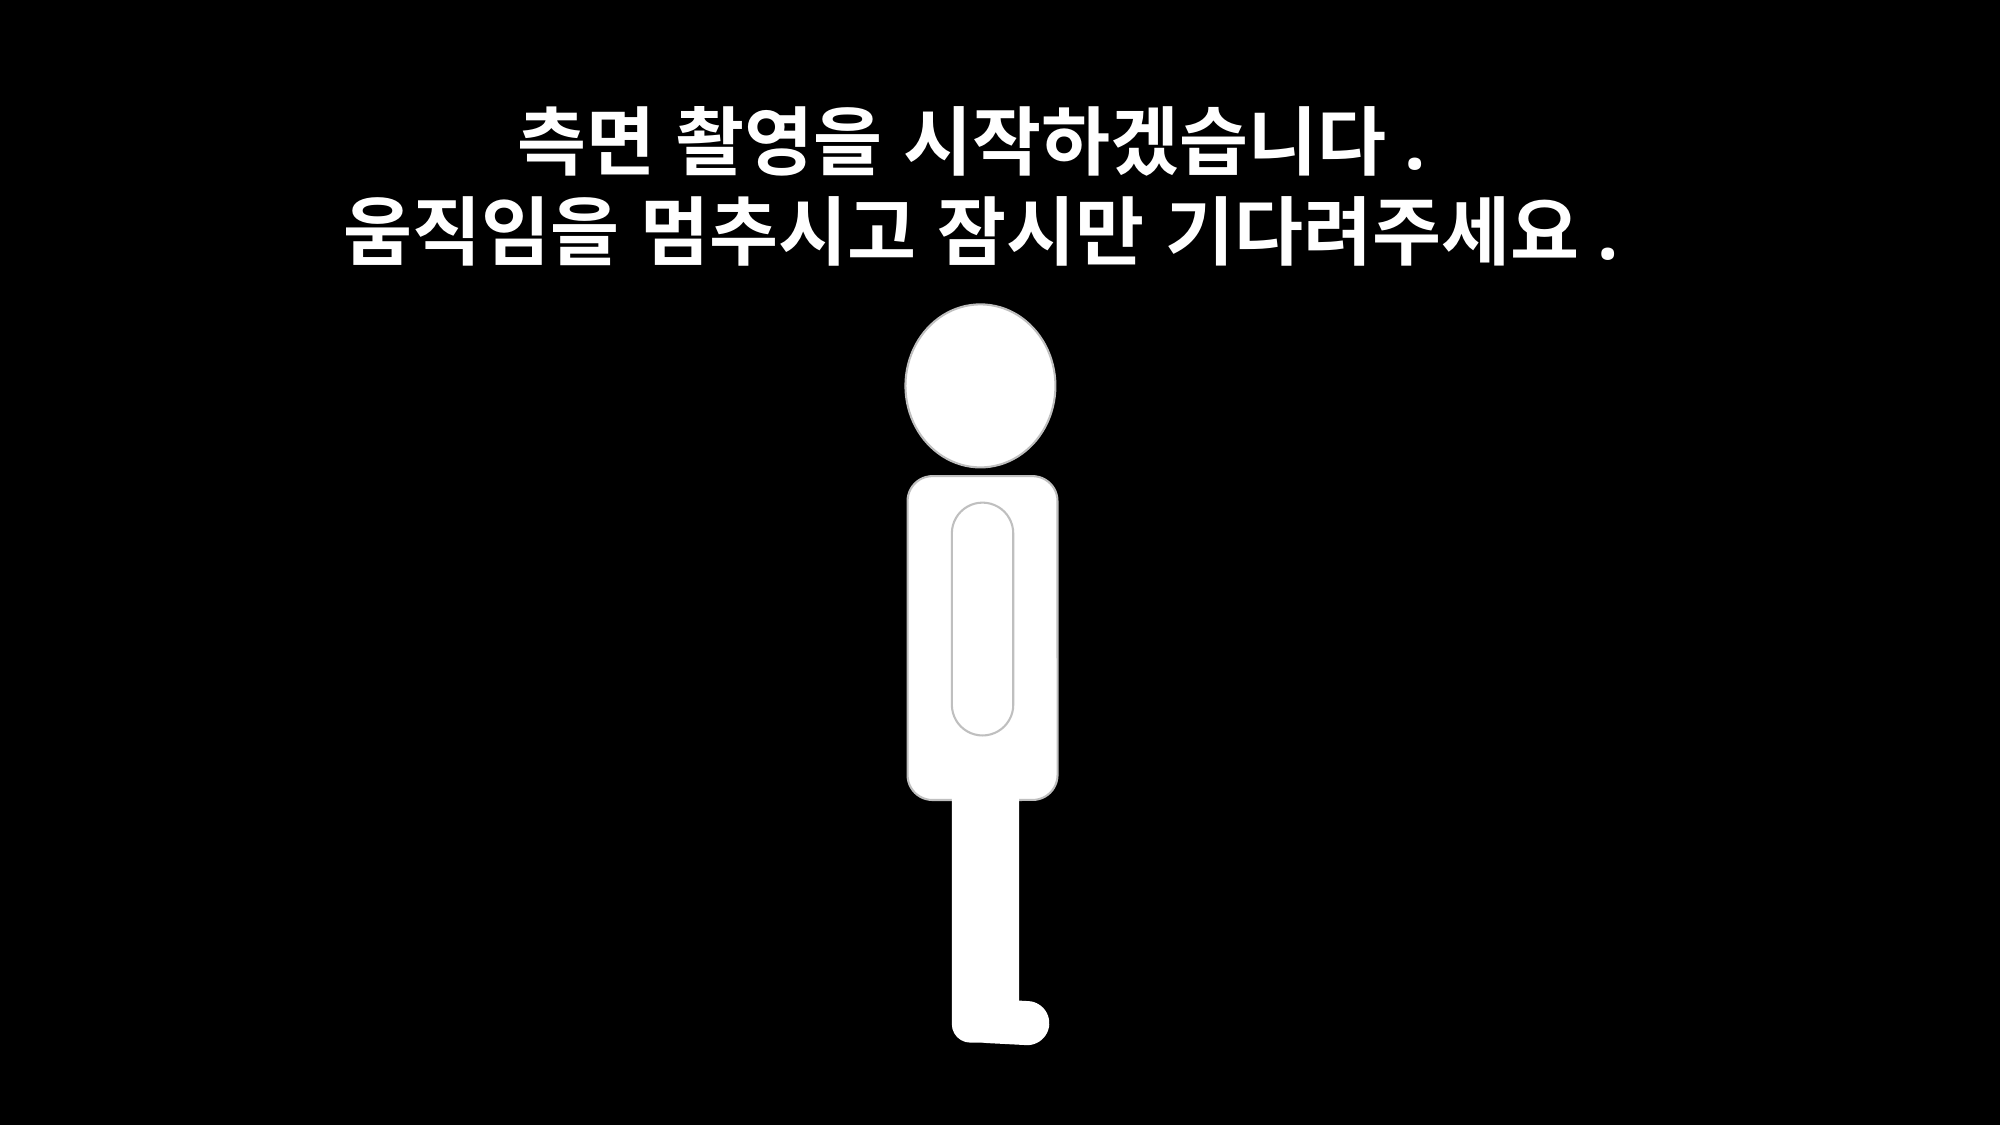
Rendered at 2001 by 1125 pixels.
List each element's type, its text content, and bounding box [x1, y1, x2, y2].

text_box 측면 촬영을 시작하겠습니다. 움직임을 멈추시고 잠시만 기다려주세요. [172, 87, 1791, 282]
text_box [905, 304, 1058, 1045]
